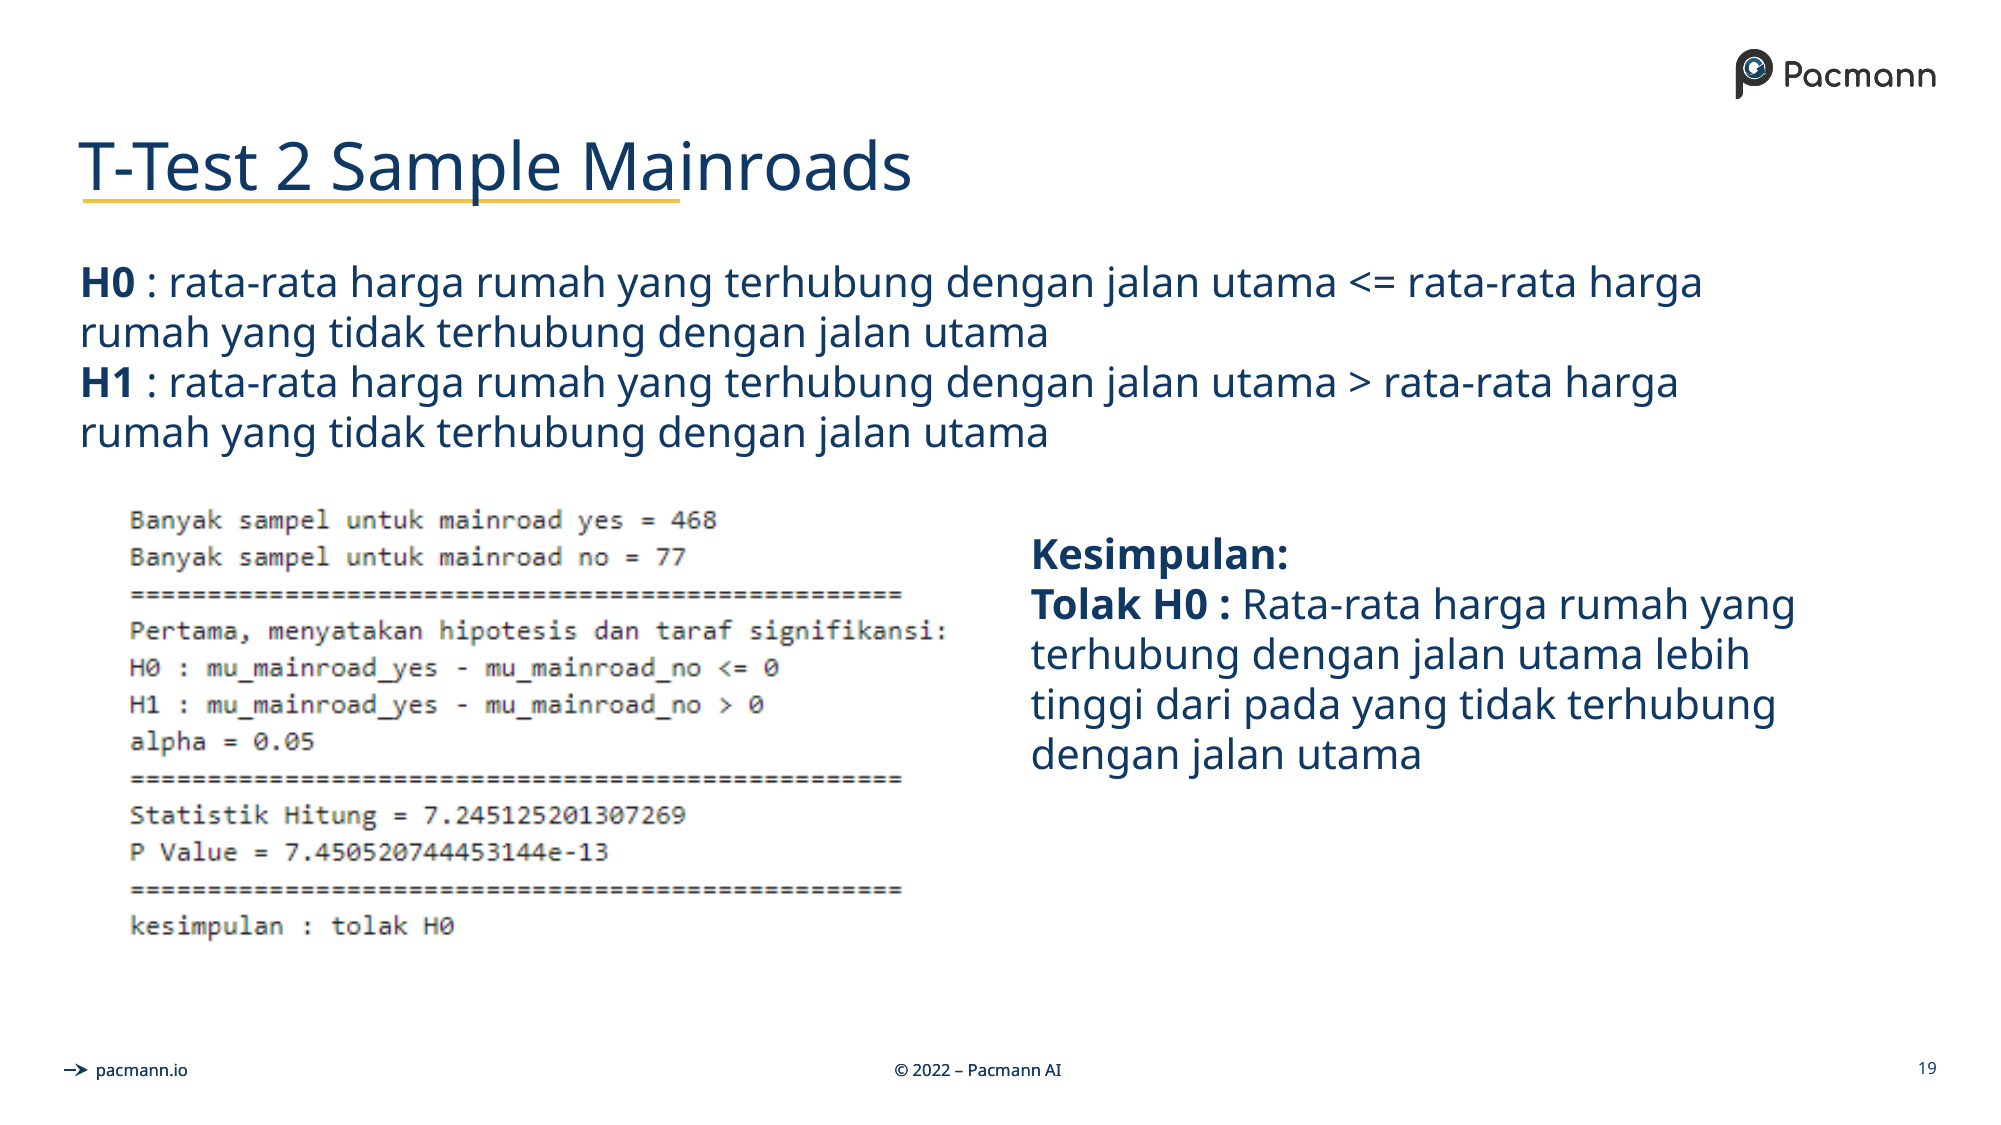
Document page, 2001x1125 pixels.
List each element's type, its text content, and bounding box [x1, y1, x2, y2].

text_box Kesimpulan: Tolak H0 : Rata-rata harga rumah yang terhubung dengan jalan utama lebih tinggi dari pada yang tidak terhubung dengan jalan utama [1026, 520, 1873, 786]
picture [109, 501, 1021, 959]
text_box H0 : rata-rata harga rumah yang terhubung dengan jalan utama <= rata-rata harga rumah yang tidak terhubung dengan jalan utama H1 : rata-rata harga rumah yang terhubung dengan jalan utama > rata-rata harga rumah yang tidak terhubung dengan jalan utama [47, 248, 1730, 464]
title T-Test 2 Sample Mainroads [63, 59, 1935, 278]
picture [1707, 36, 1966, 112]
